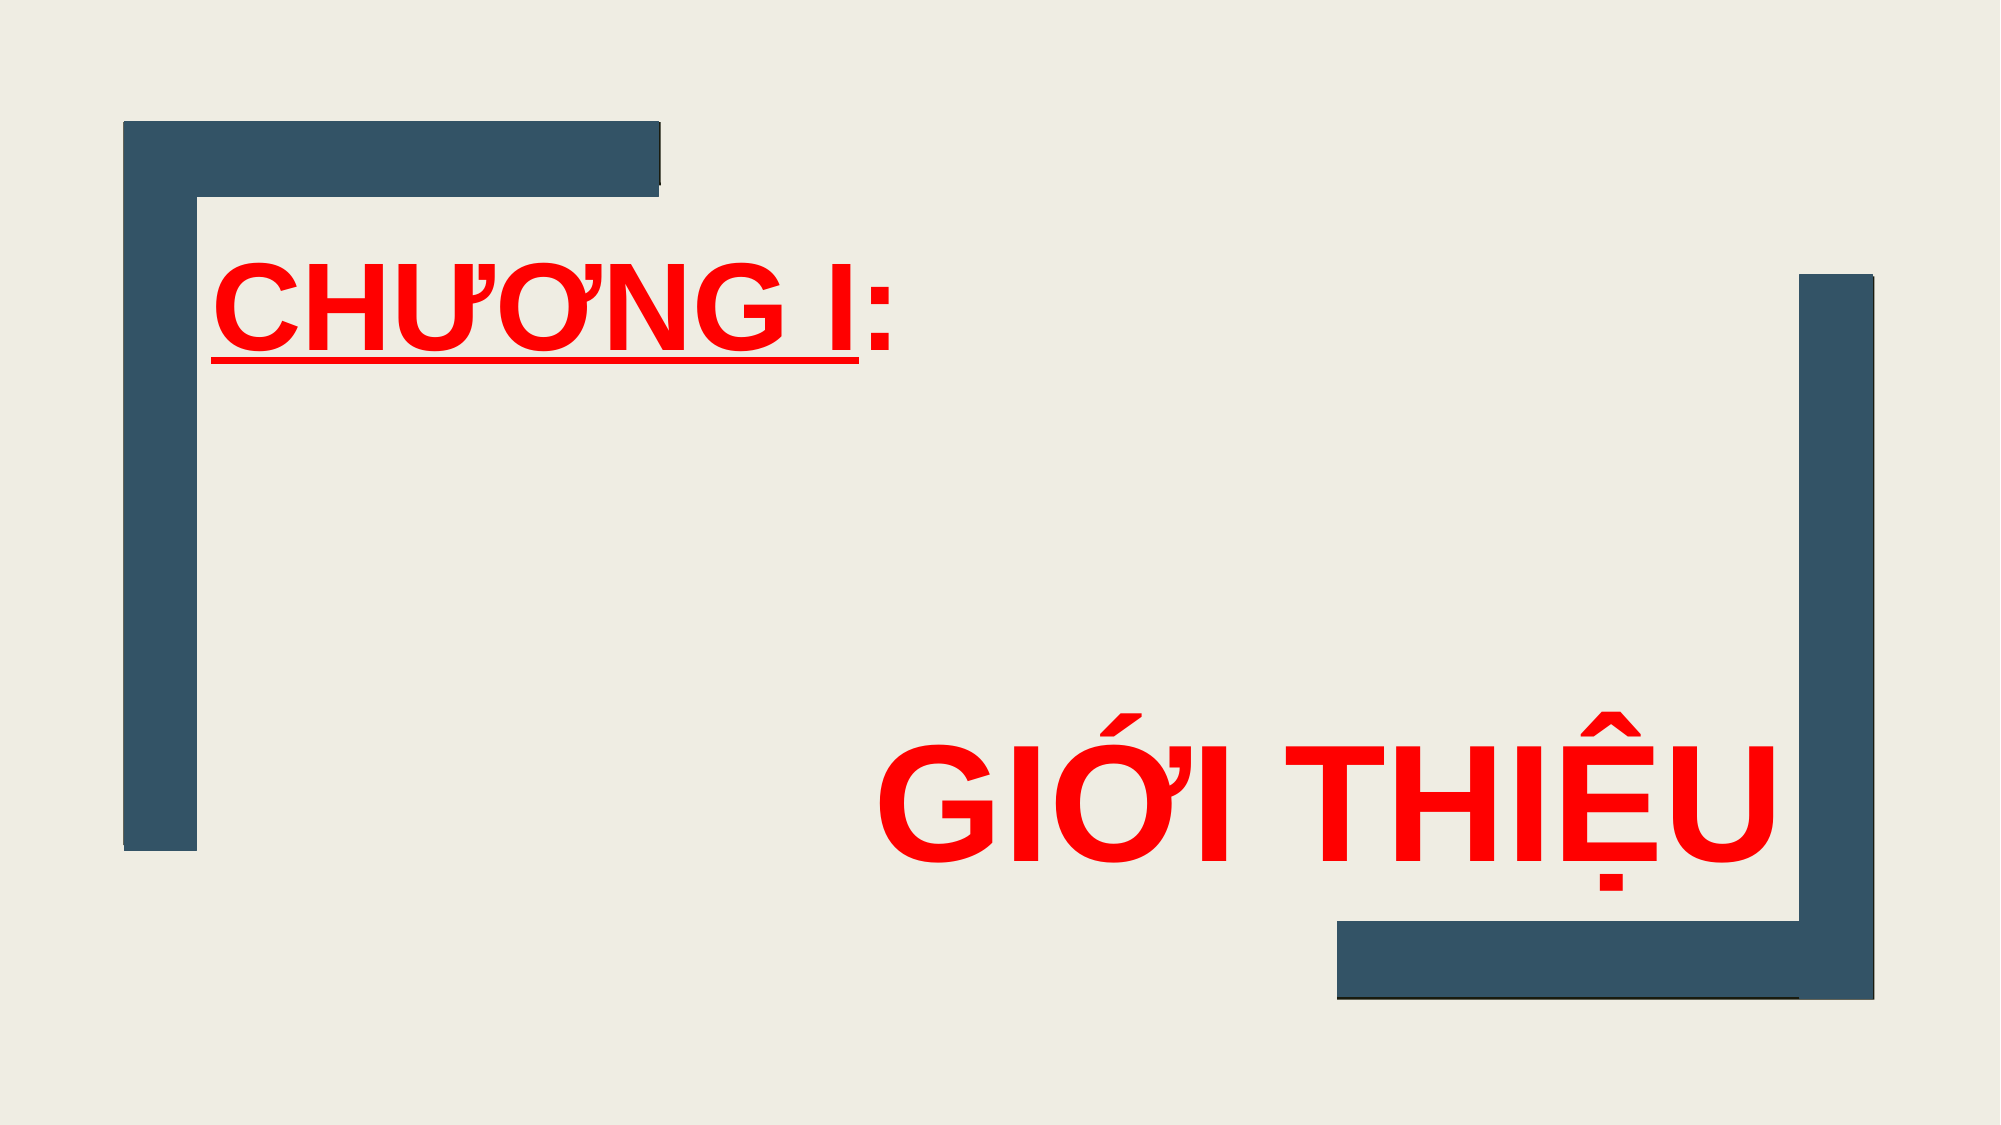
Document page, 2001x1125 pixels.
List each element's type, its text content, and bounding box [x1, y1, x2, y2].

text_box [1337, 921, 1800, 997]
text_box CHƯƠNG i: [197, 240, 1800, 385]
text_box [124, 121, 197, 851]
title GIỚI THIỆU [196, 695, 1799, 905]
text_box [196, 121, 659, 197]
text_box [1799, 274, 1873, 999]
